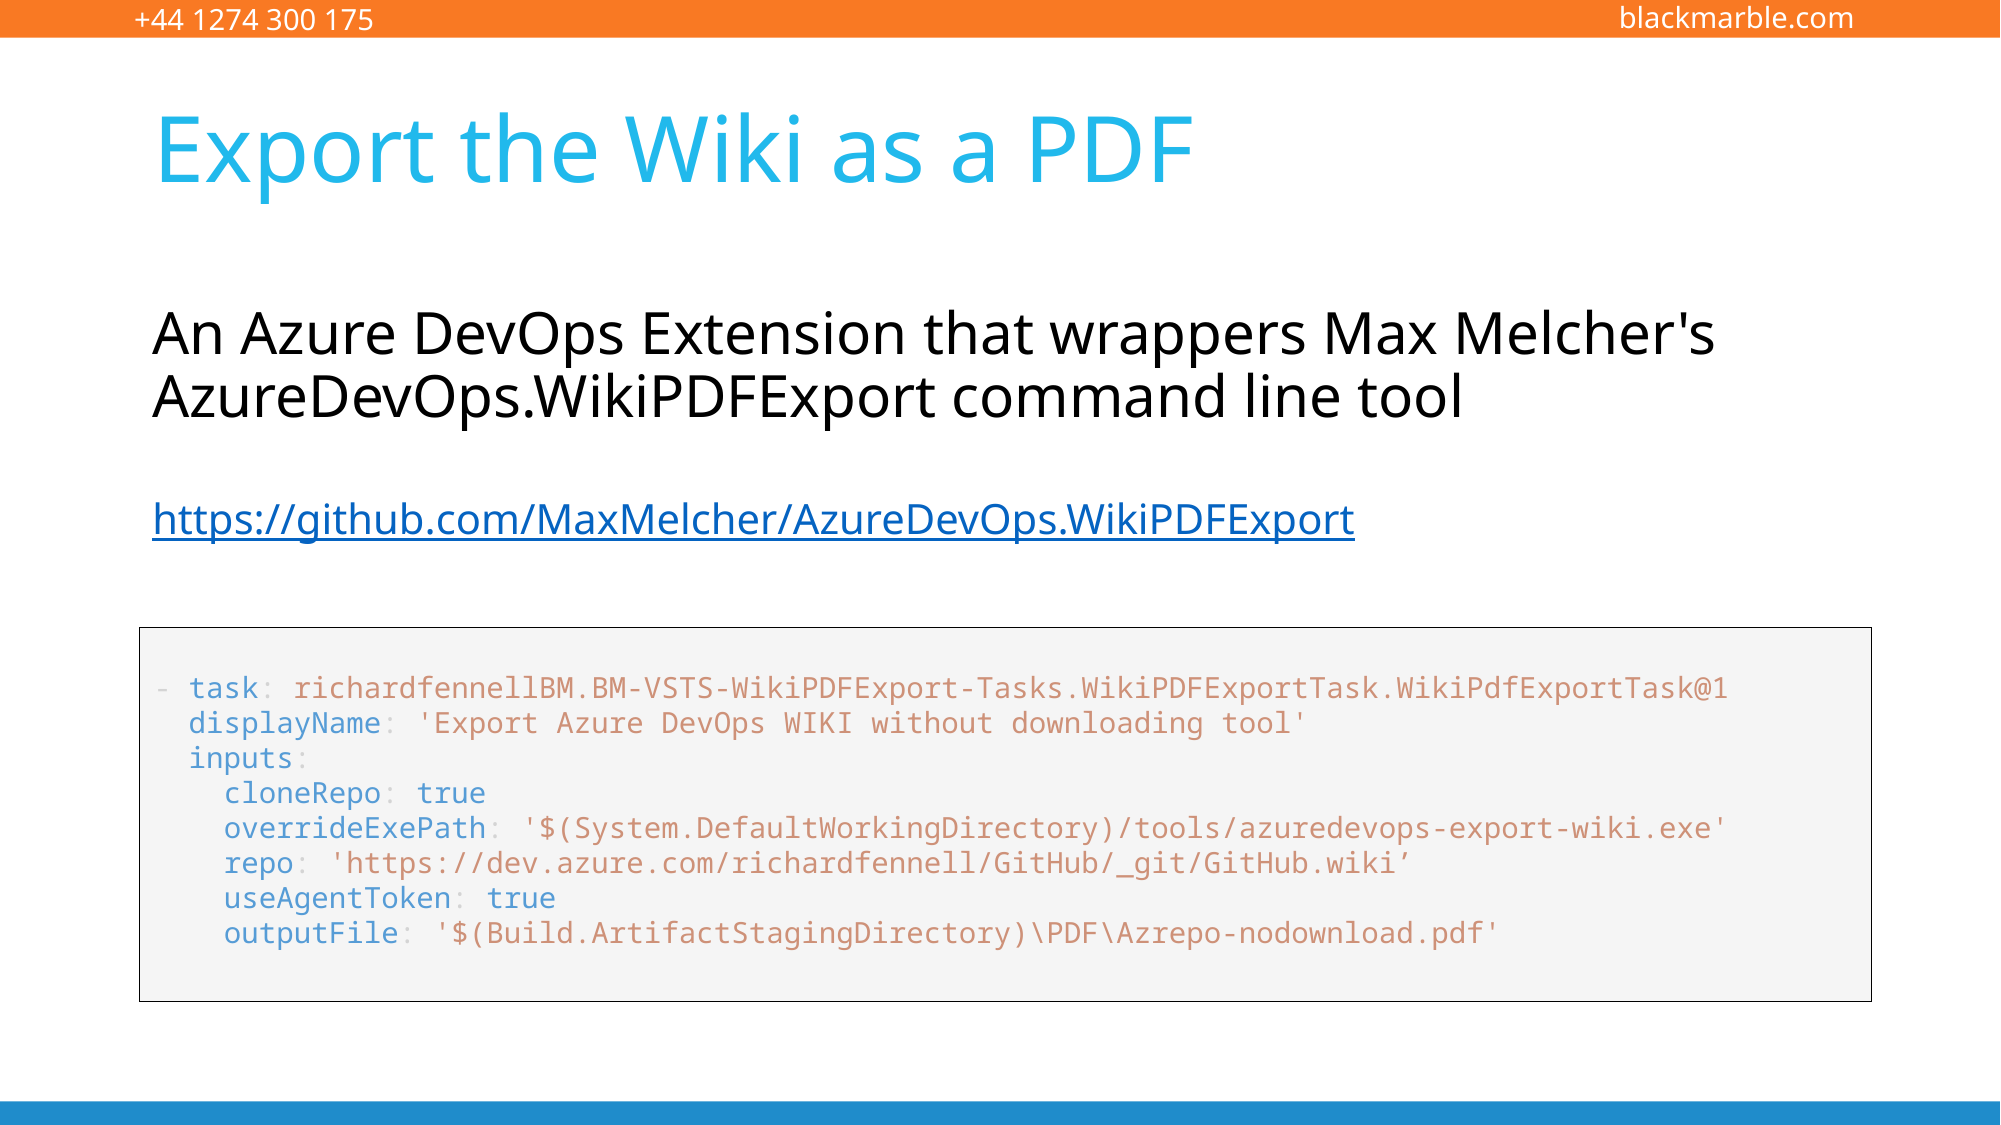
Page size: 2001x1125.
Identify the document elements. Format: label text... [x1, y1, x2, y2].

list An Azure DevOps Extension that wrappers Max Melcher's AzureDevOps.WikiPDFExport command line tool https://github.com/MaxMelcher/AzureDevOps.WikiPDFExport [137, 297, 1863, 1051]
title Export the Wiki as a PDF [139, 95, 1863, 283]
text_box - task: richardfennellBM.BM-VSTS-WikiPDFExport-Tasks.WikiPDFExportTask.WikiPdfExportTask@1 displayName: 'Export Azure DevOps WIKI without downloading tool' inputs: cloneRepo: true overrideExePath: '$(System.DefaultWorkingDirectory)/tools/azuredevops-export-wiki.exe' repo: 'https://dev.azure.com/richardfennell/GitHub/_git/GitHub.wiki’ useAgentToken: true outputFile: '$(Build.ArtifactStagingDirectory)\PDF\Azrepo-nodownload.pdf' [139, 627, 1872, 1002]
